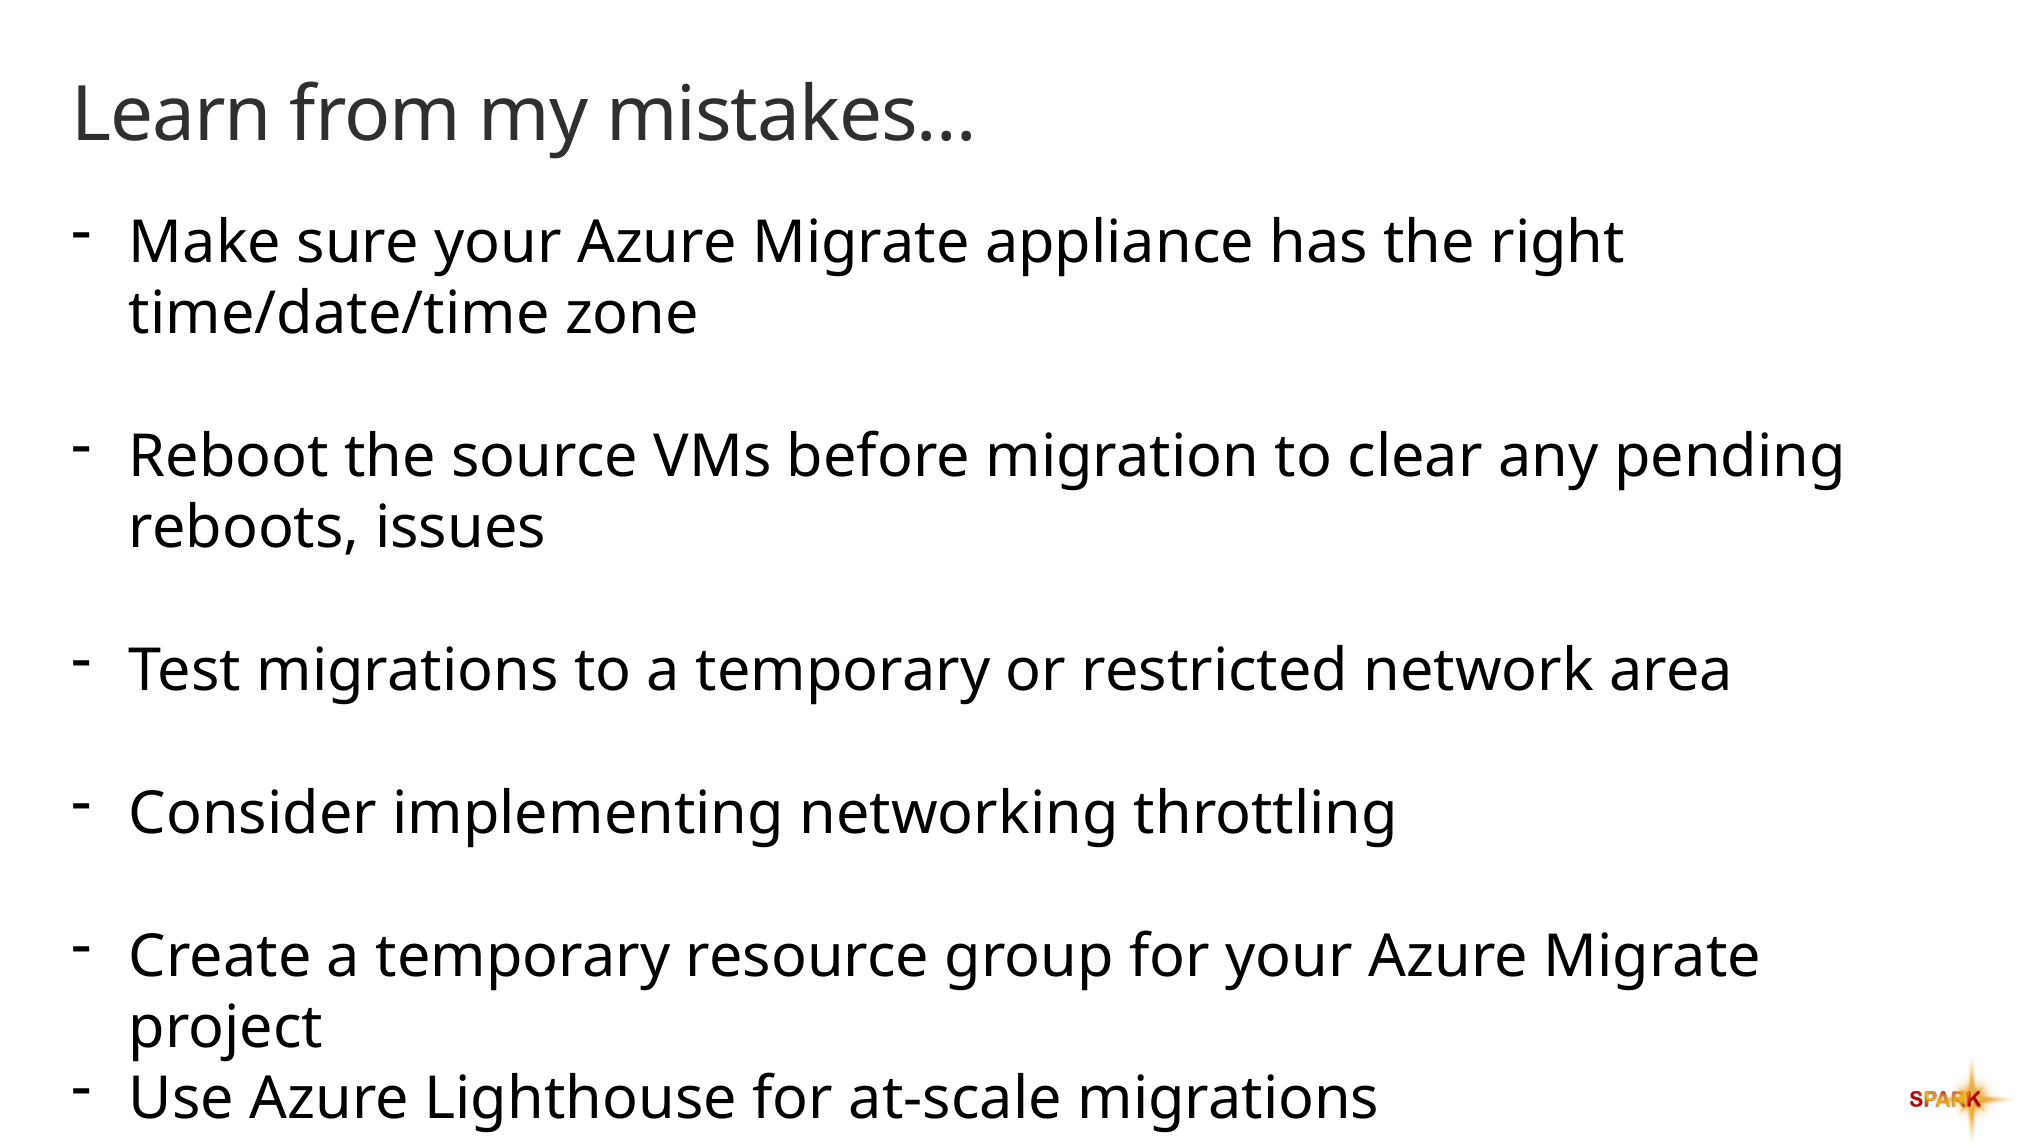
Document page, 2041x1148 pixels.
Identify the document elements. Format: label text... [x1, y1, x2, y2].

picture [1875, 1049, 2016, 1148]
text_box Make sure your Azure Migrate appliance has the right time/date/time zone Reboot the source VMs before migration to clear any pending reboots, issues Test migrations to a temporary or restricted network area Consider implementing networking throttling Create a temporary resource group for your Azure Migrate project Use Azure Lighthouse for at-scale migrations [71, 203, 1969, 1131]
title Learn from my mistakes… [71, 37, 1969, 165]
